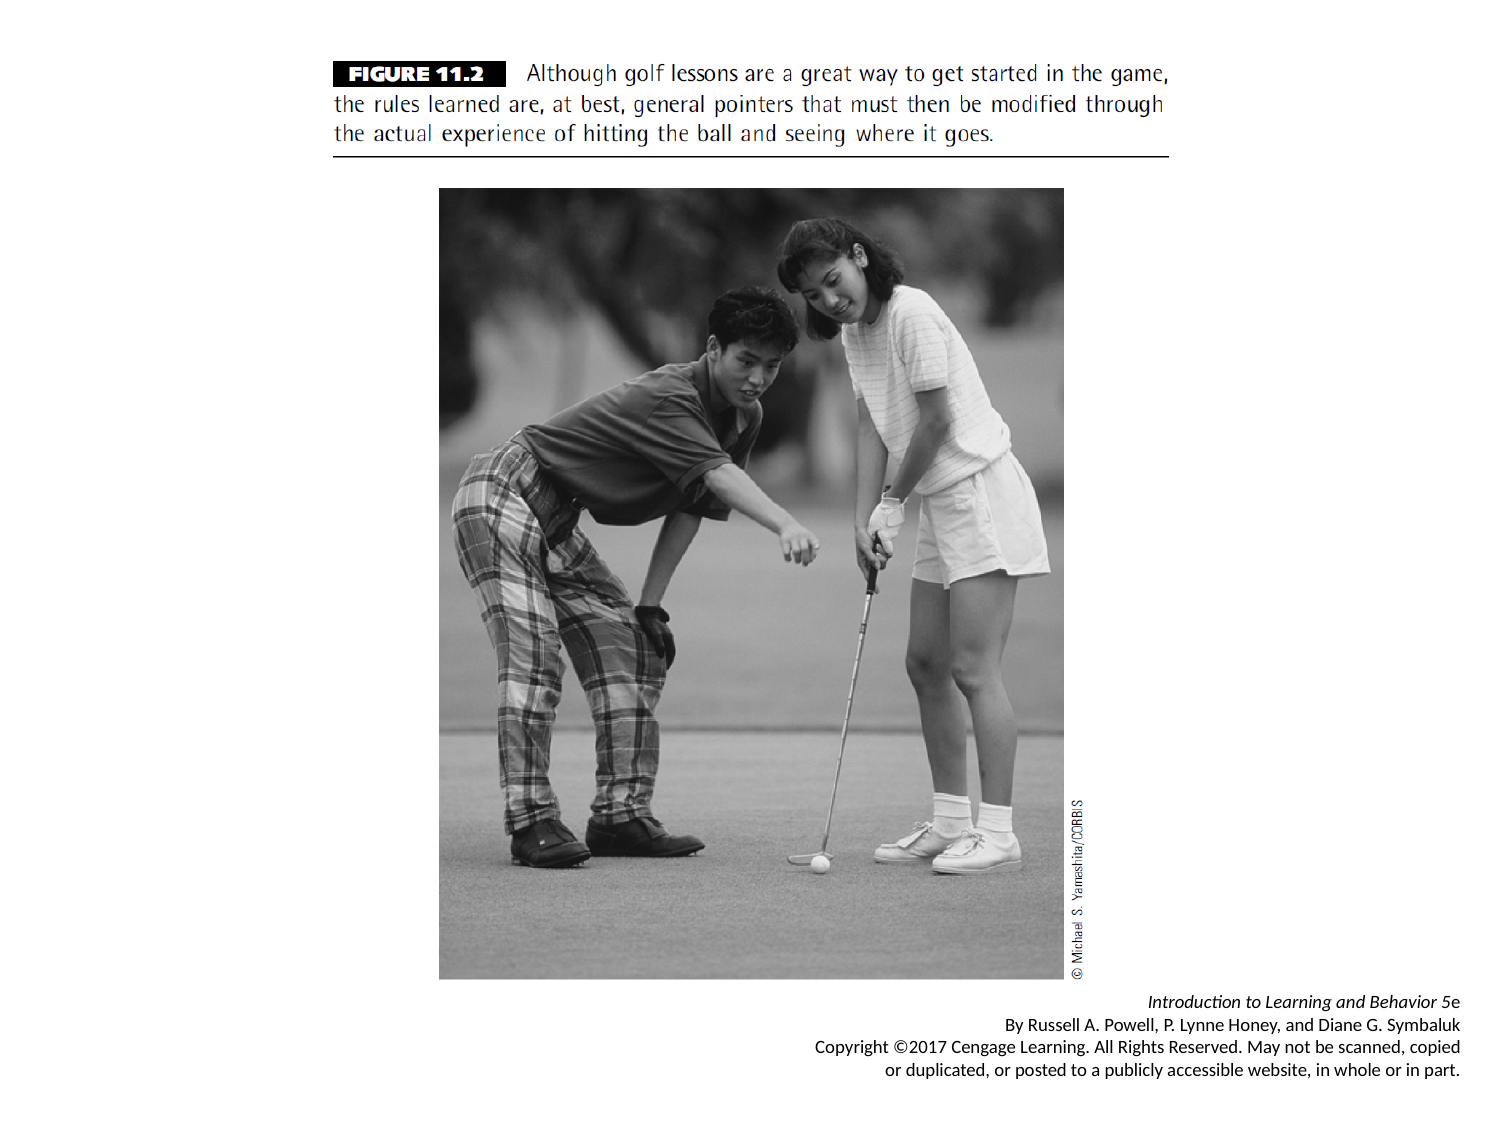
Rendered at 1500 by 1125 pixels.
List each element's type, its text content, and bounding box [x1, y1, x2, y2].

title Figure 11.2 [75, 45, 1425, 233]
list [327, 49, 1173, 980]
